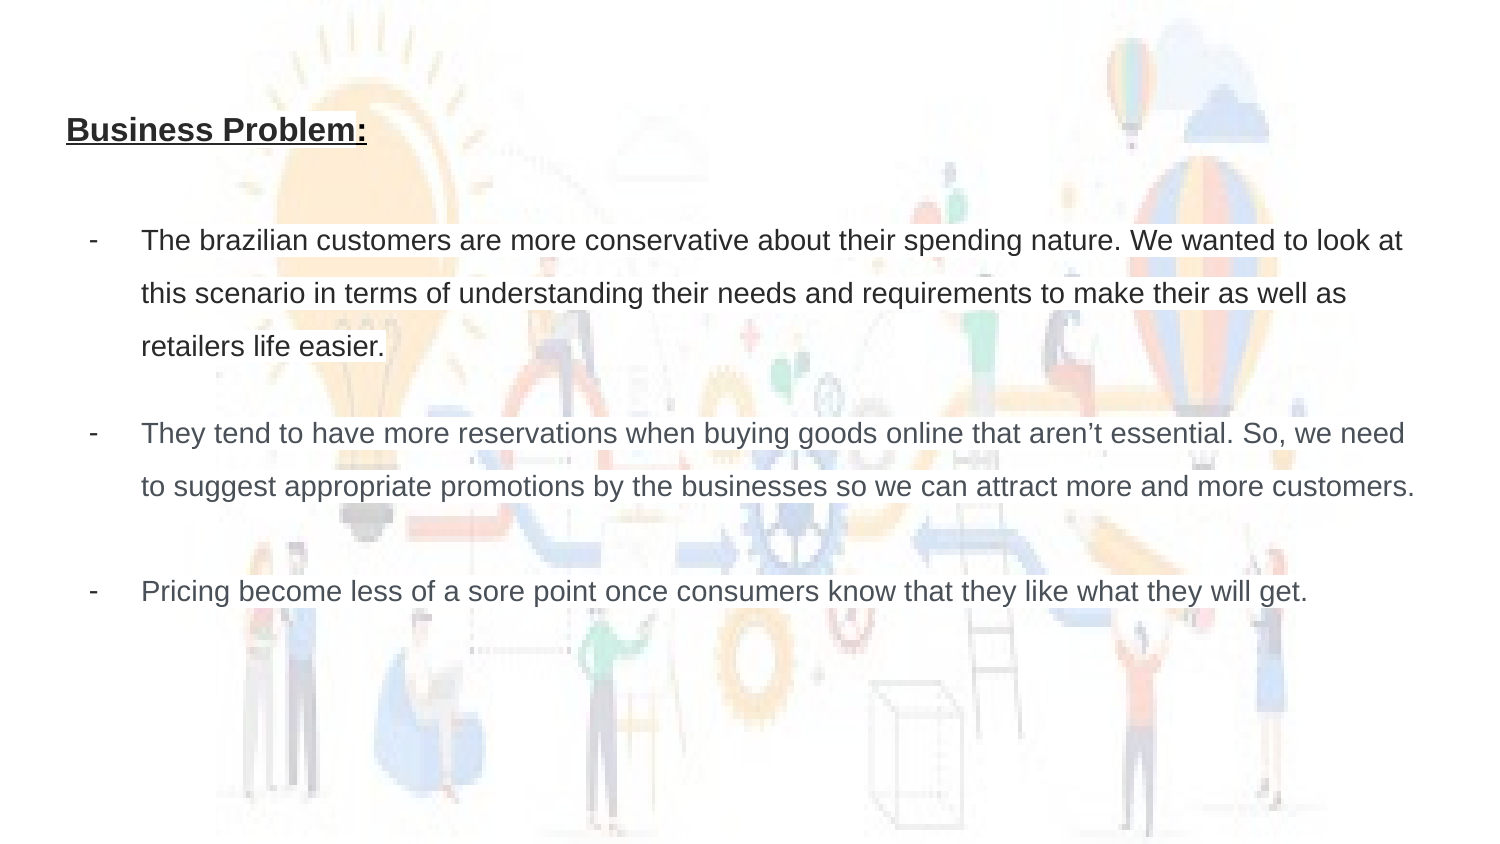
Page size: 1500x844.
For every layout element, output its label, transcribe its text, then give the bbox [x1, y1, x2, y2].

list The brazilian customers are more conservative about their spending nature. We wanted to look at this scenario in terms of understanding their needs and requirements to make their as well as retailers life easier. They tend to have more reservations when buying goods online that aren’t essential. So, we need to suggest appropriate promotions by the businesses so we can attract more and more customers. Pricing become less of a sore point once consumers know that they like what they will get. [51, 189, 1449, 750]
title Business Problem: [51, 72, 1449, 167]
